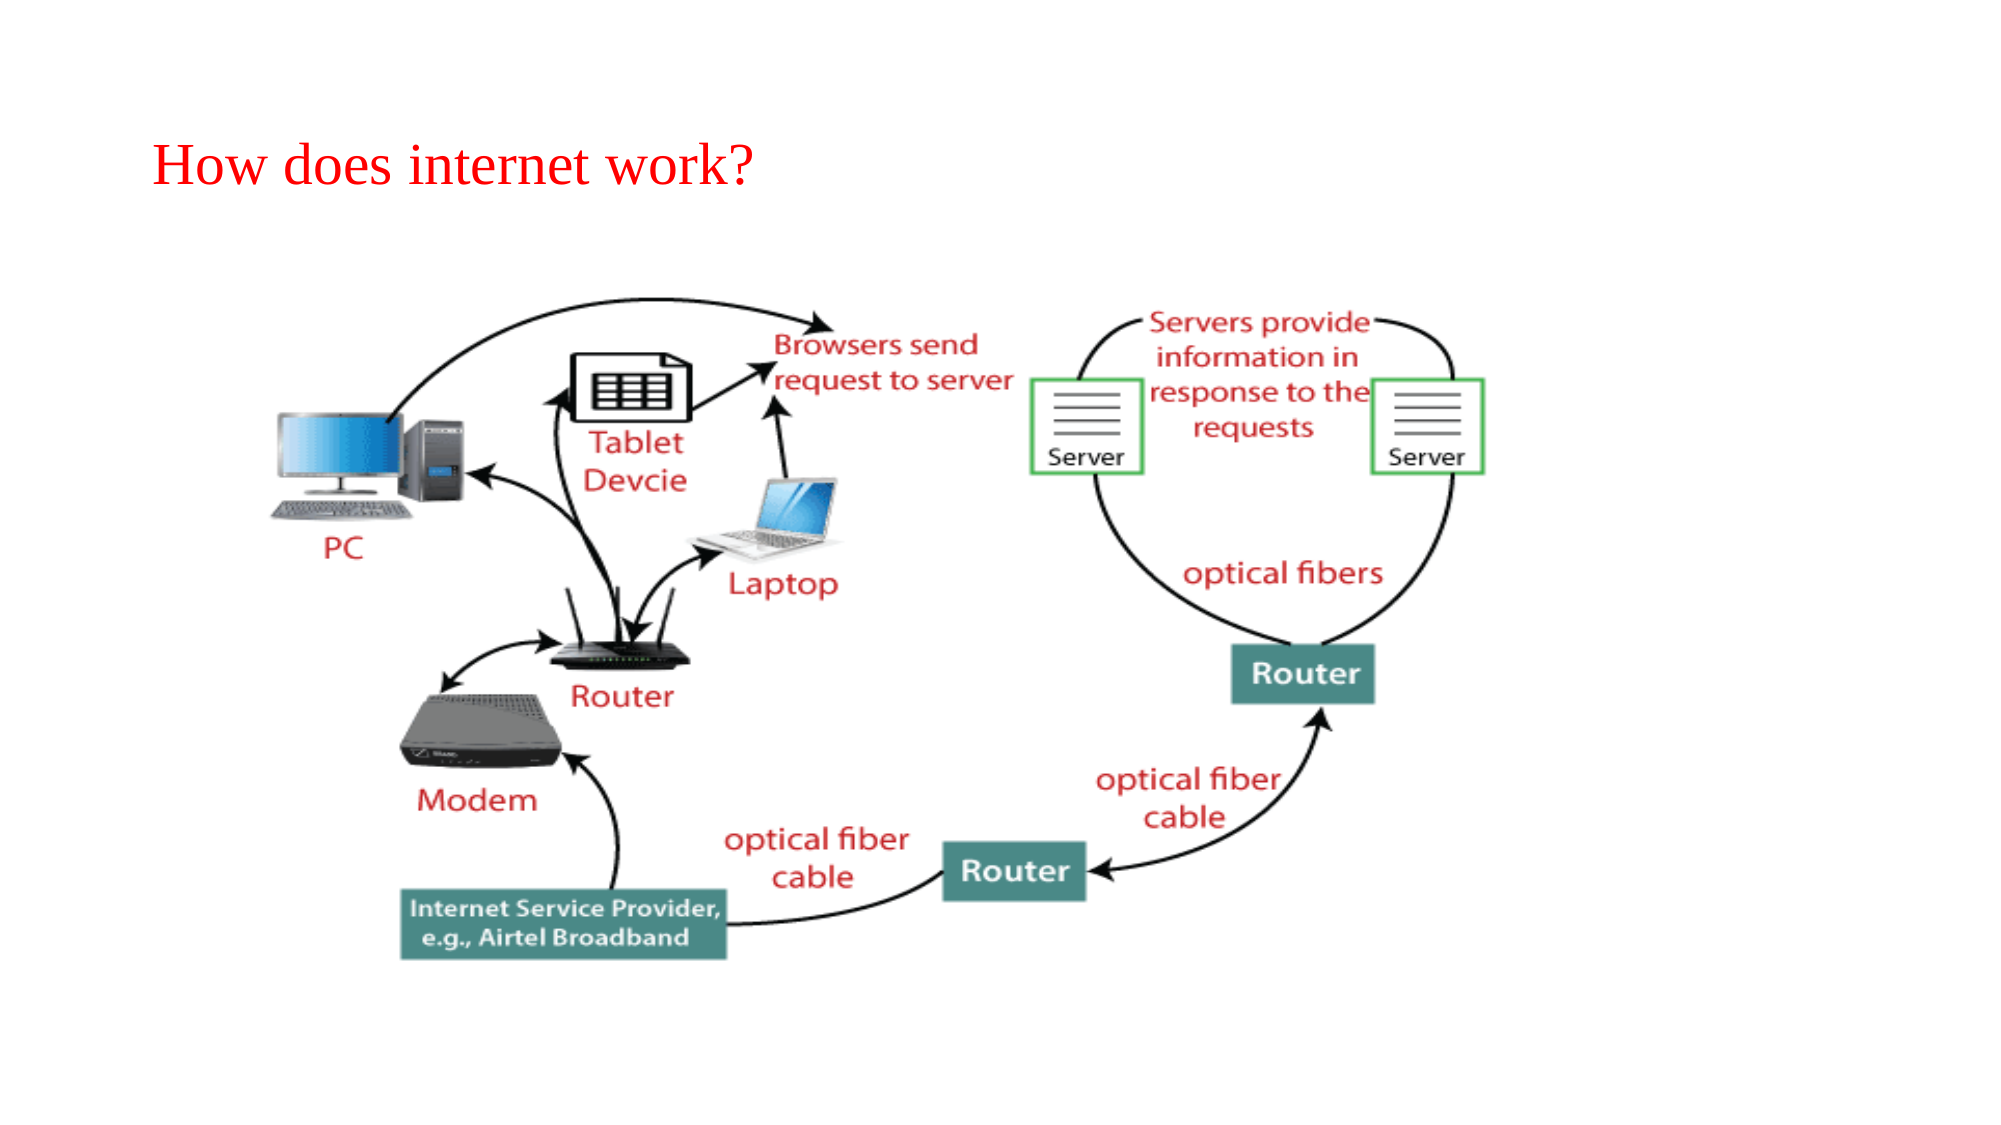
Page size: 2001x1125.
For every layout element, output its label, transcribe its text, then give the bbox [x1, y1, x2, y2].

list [257, 277, 1503, 982]
title How does internet work? [137, 59, 1863, 278]
